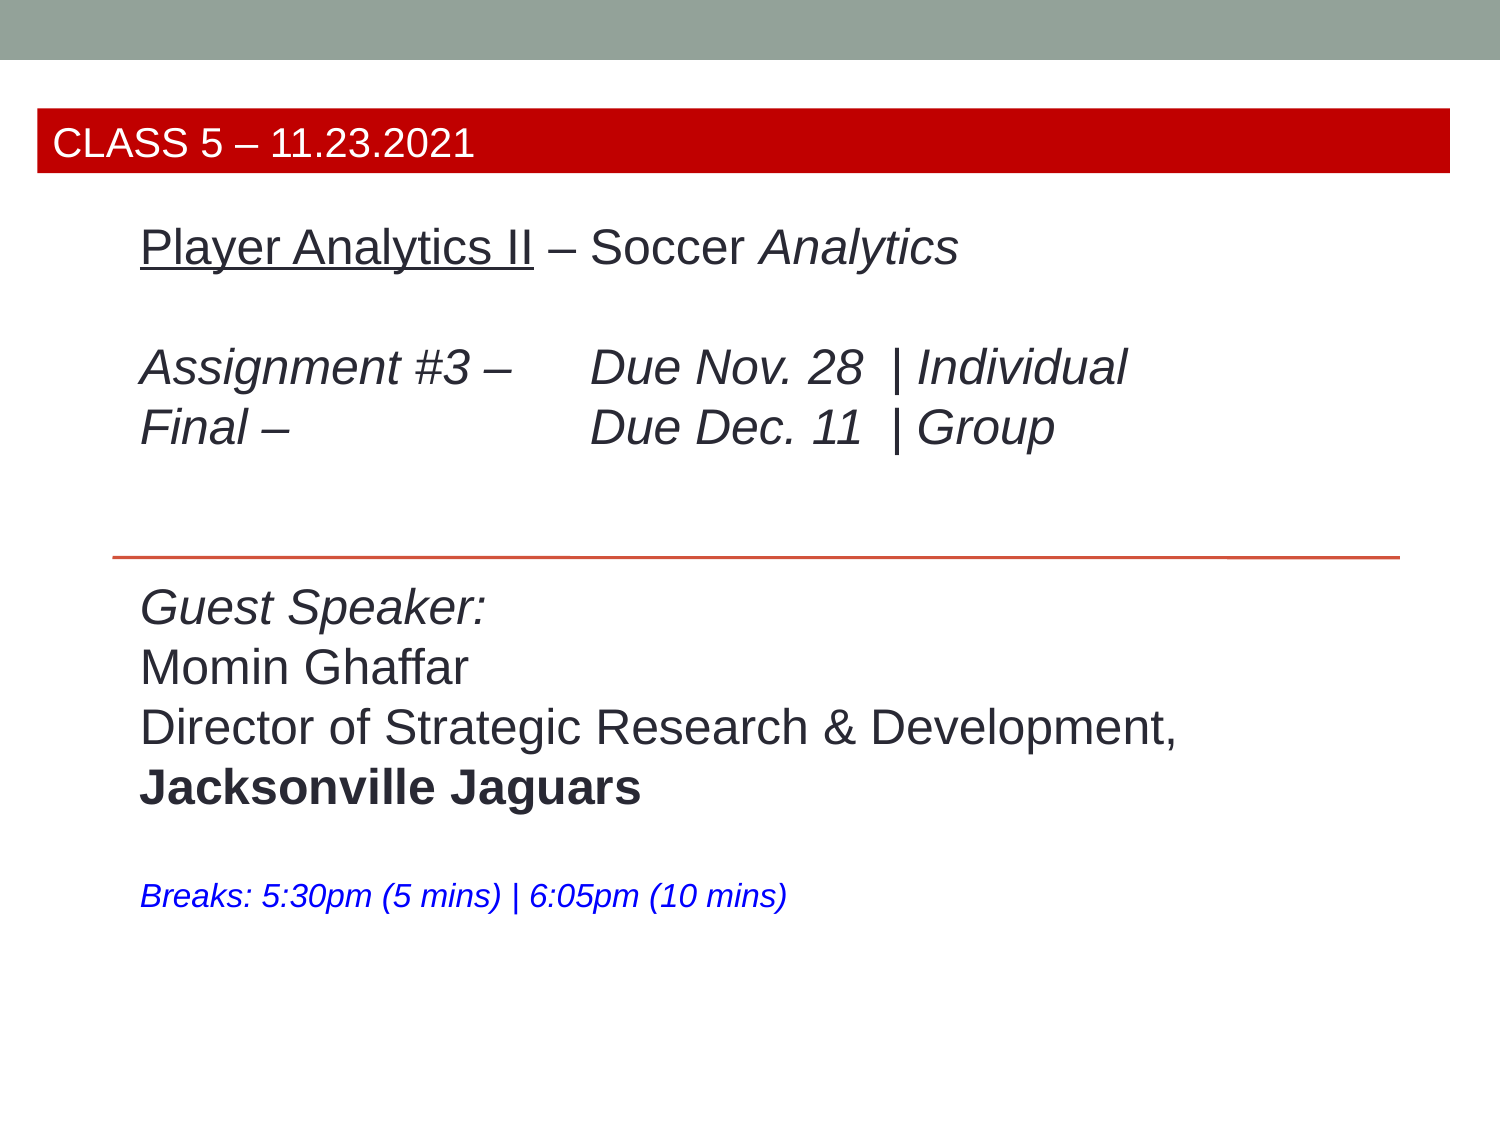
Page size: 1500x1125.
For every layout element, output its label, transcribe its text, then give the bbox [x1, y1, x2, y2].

text_box CLASS 5 – 11.23.2021 [37, 108, 1450, 174]
text_box Player Analytics II – Soccer Analytics Assignment #3 – Due Nov. 28 | Individual Final – Due Dec. 11 | Group Guest Speaker: Momin Ghaffar Director of Strategic Research & Development, Jacksonville Jaguars Breaks: 5:30pm (5 mins) | 6:05pm (10 mins) [125, 206, 1288, 922]
